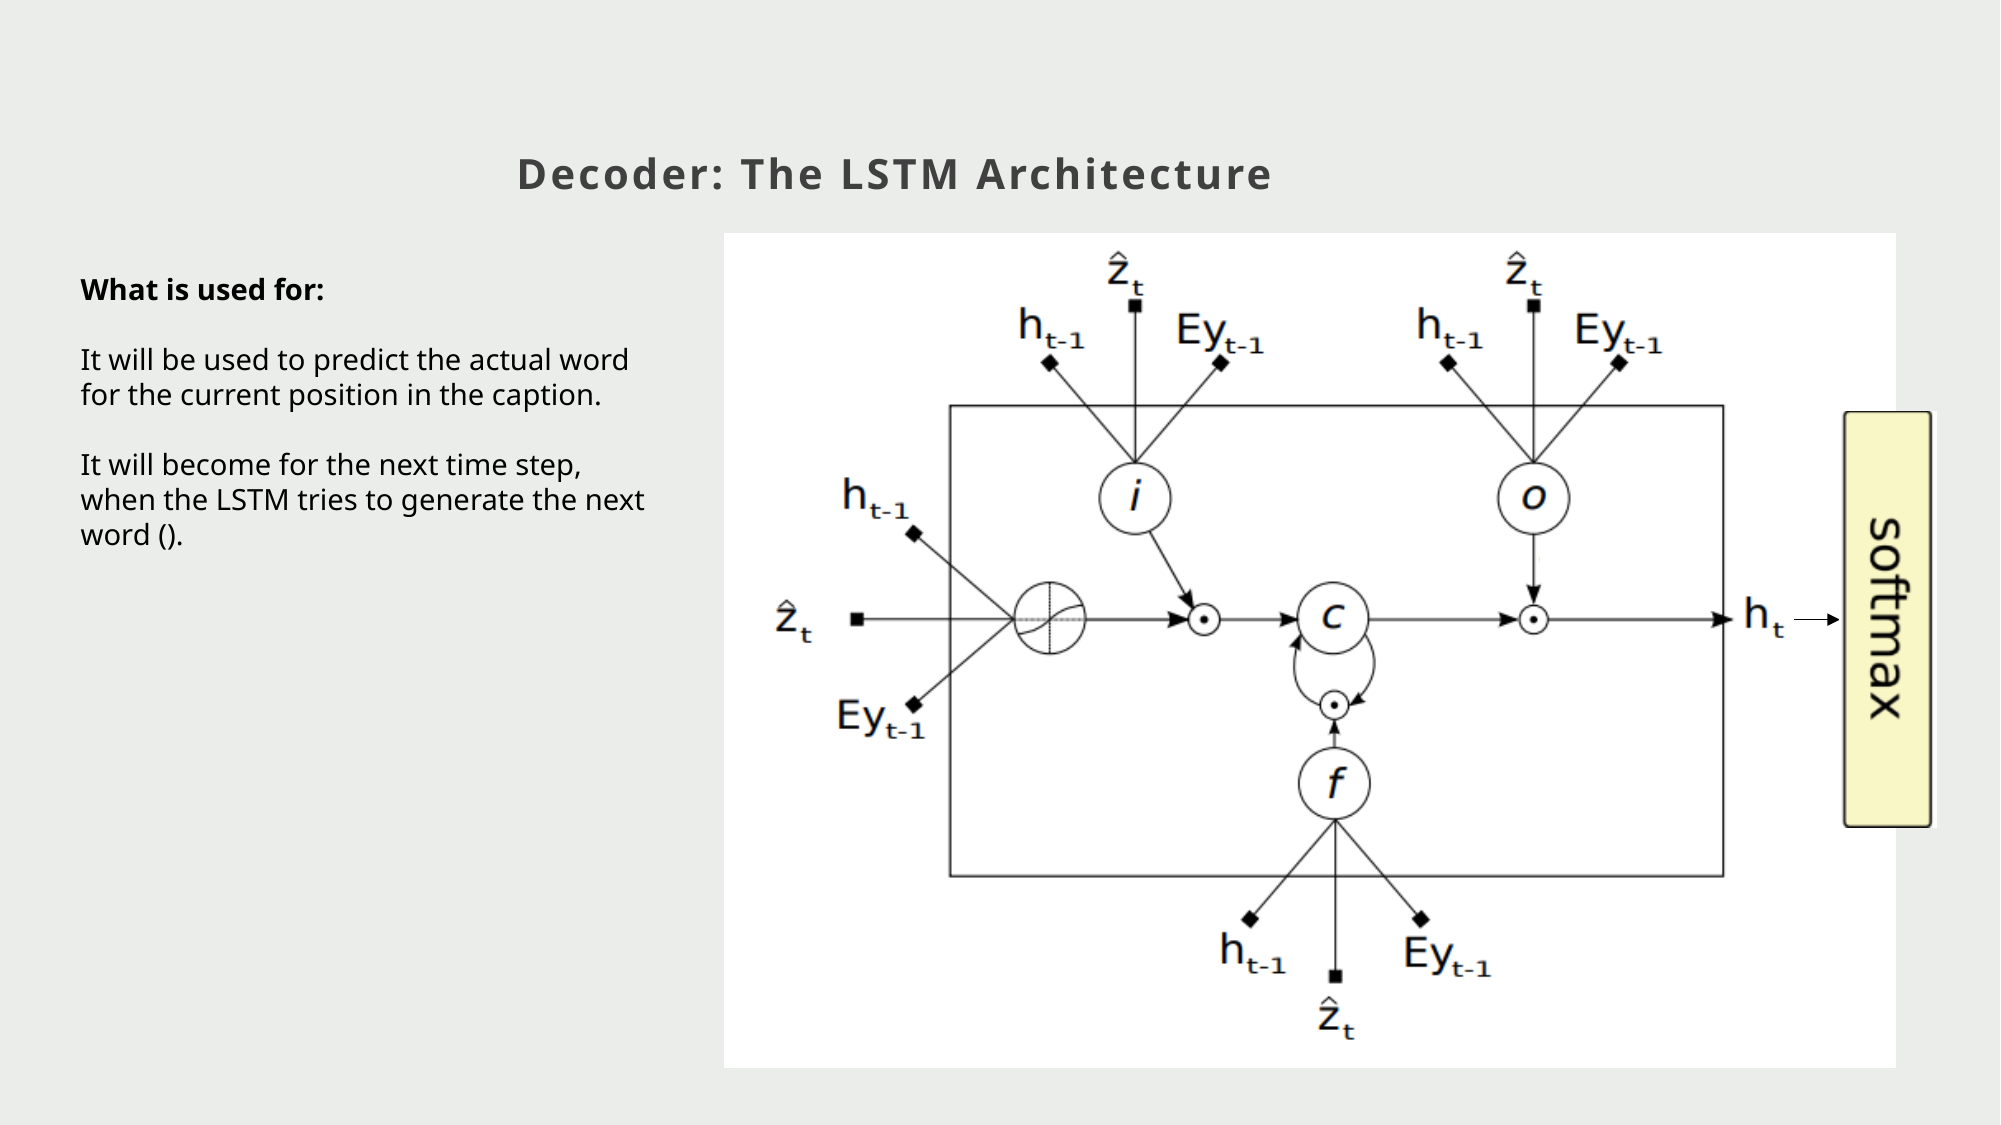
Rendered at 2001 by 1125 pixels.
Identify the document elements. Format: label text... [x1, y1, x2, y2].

text_box Decoder: The LSTM Architecture [501, 120, 1577, 281]
picture [724, 233, 1938, 1068]
